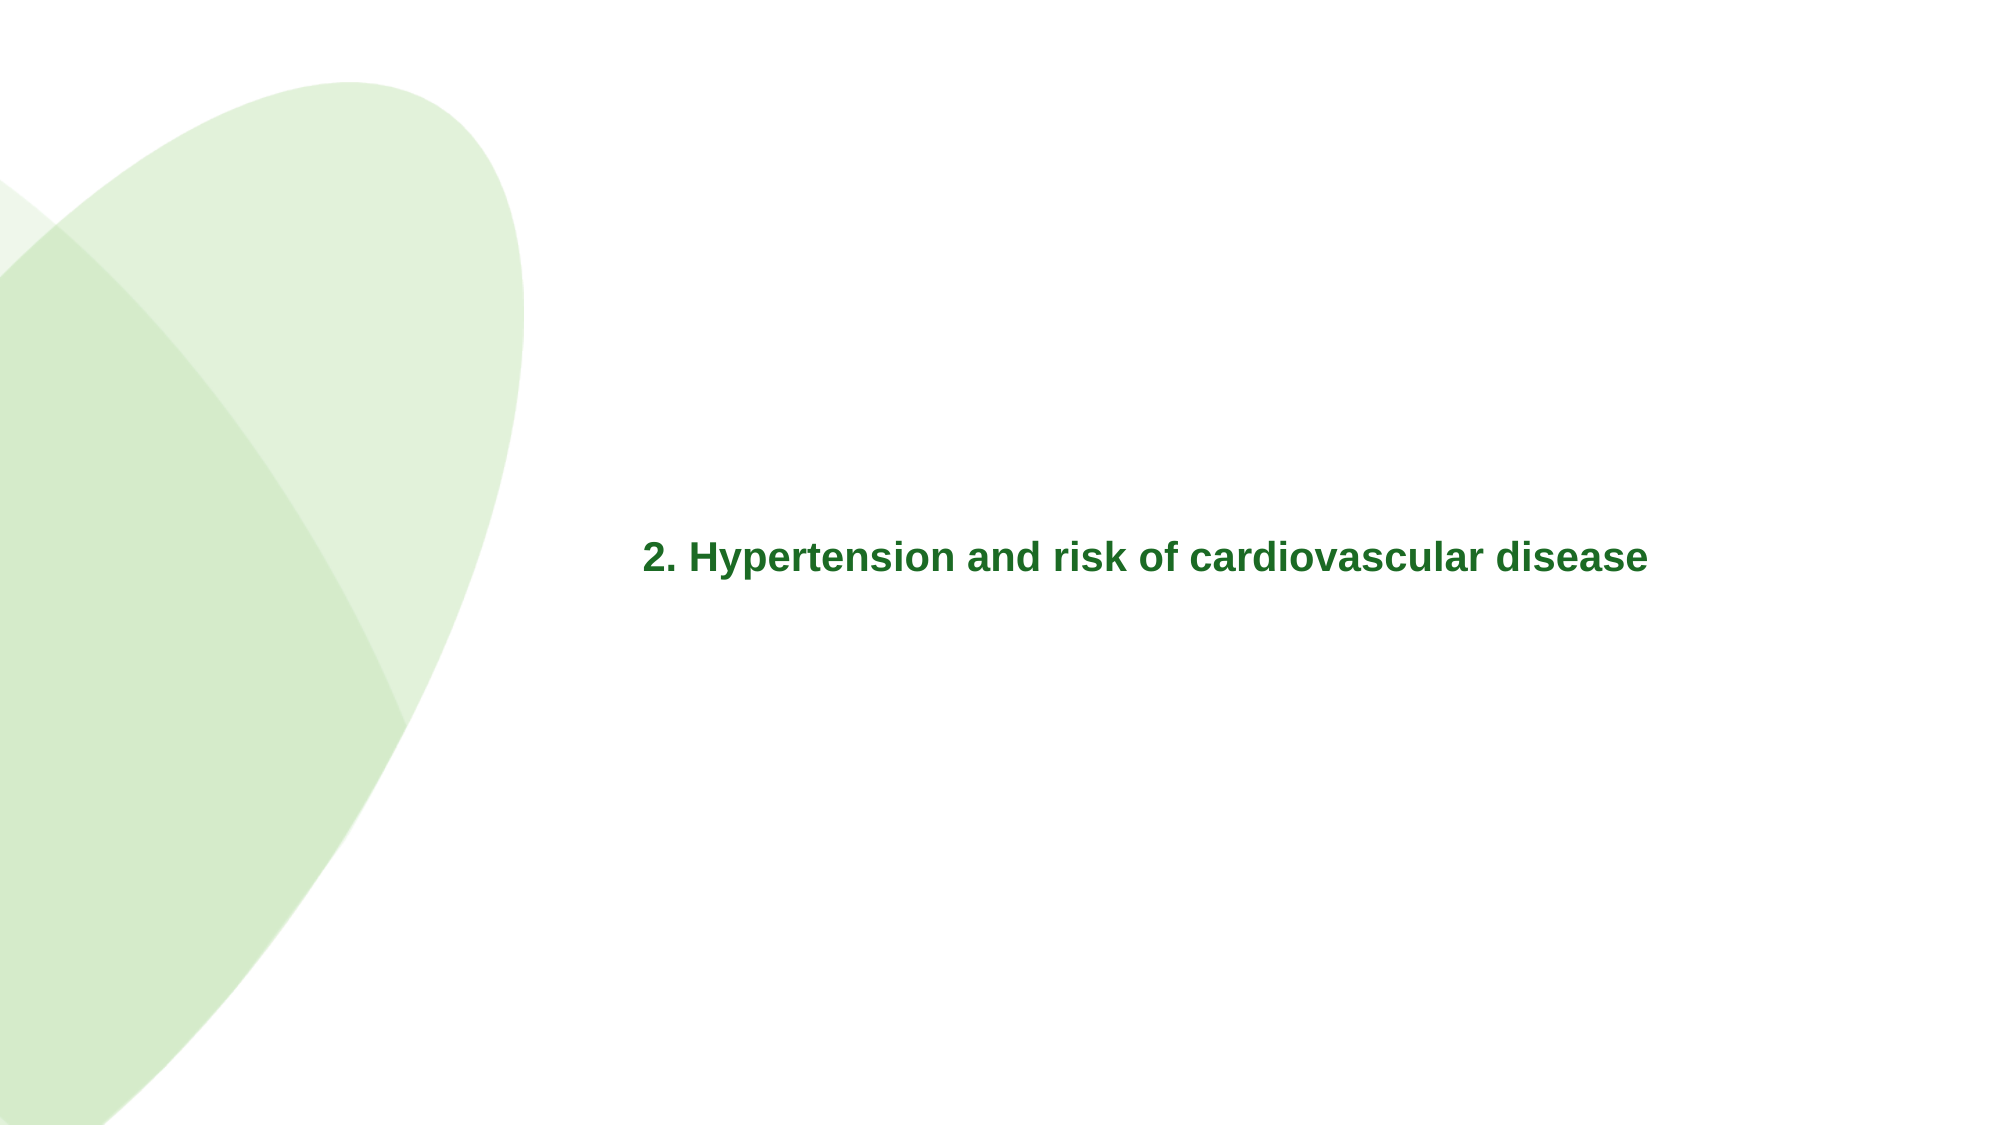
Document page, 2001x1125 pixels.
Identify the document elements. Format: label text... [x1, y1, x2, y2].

picture [0, 82, 524, 1125]
title 2. Hypertension and risk of cardiovascular disease [642, 529, 2000, 631]
